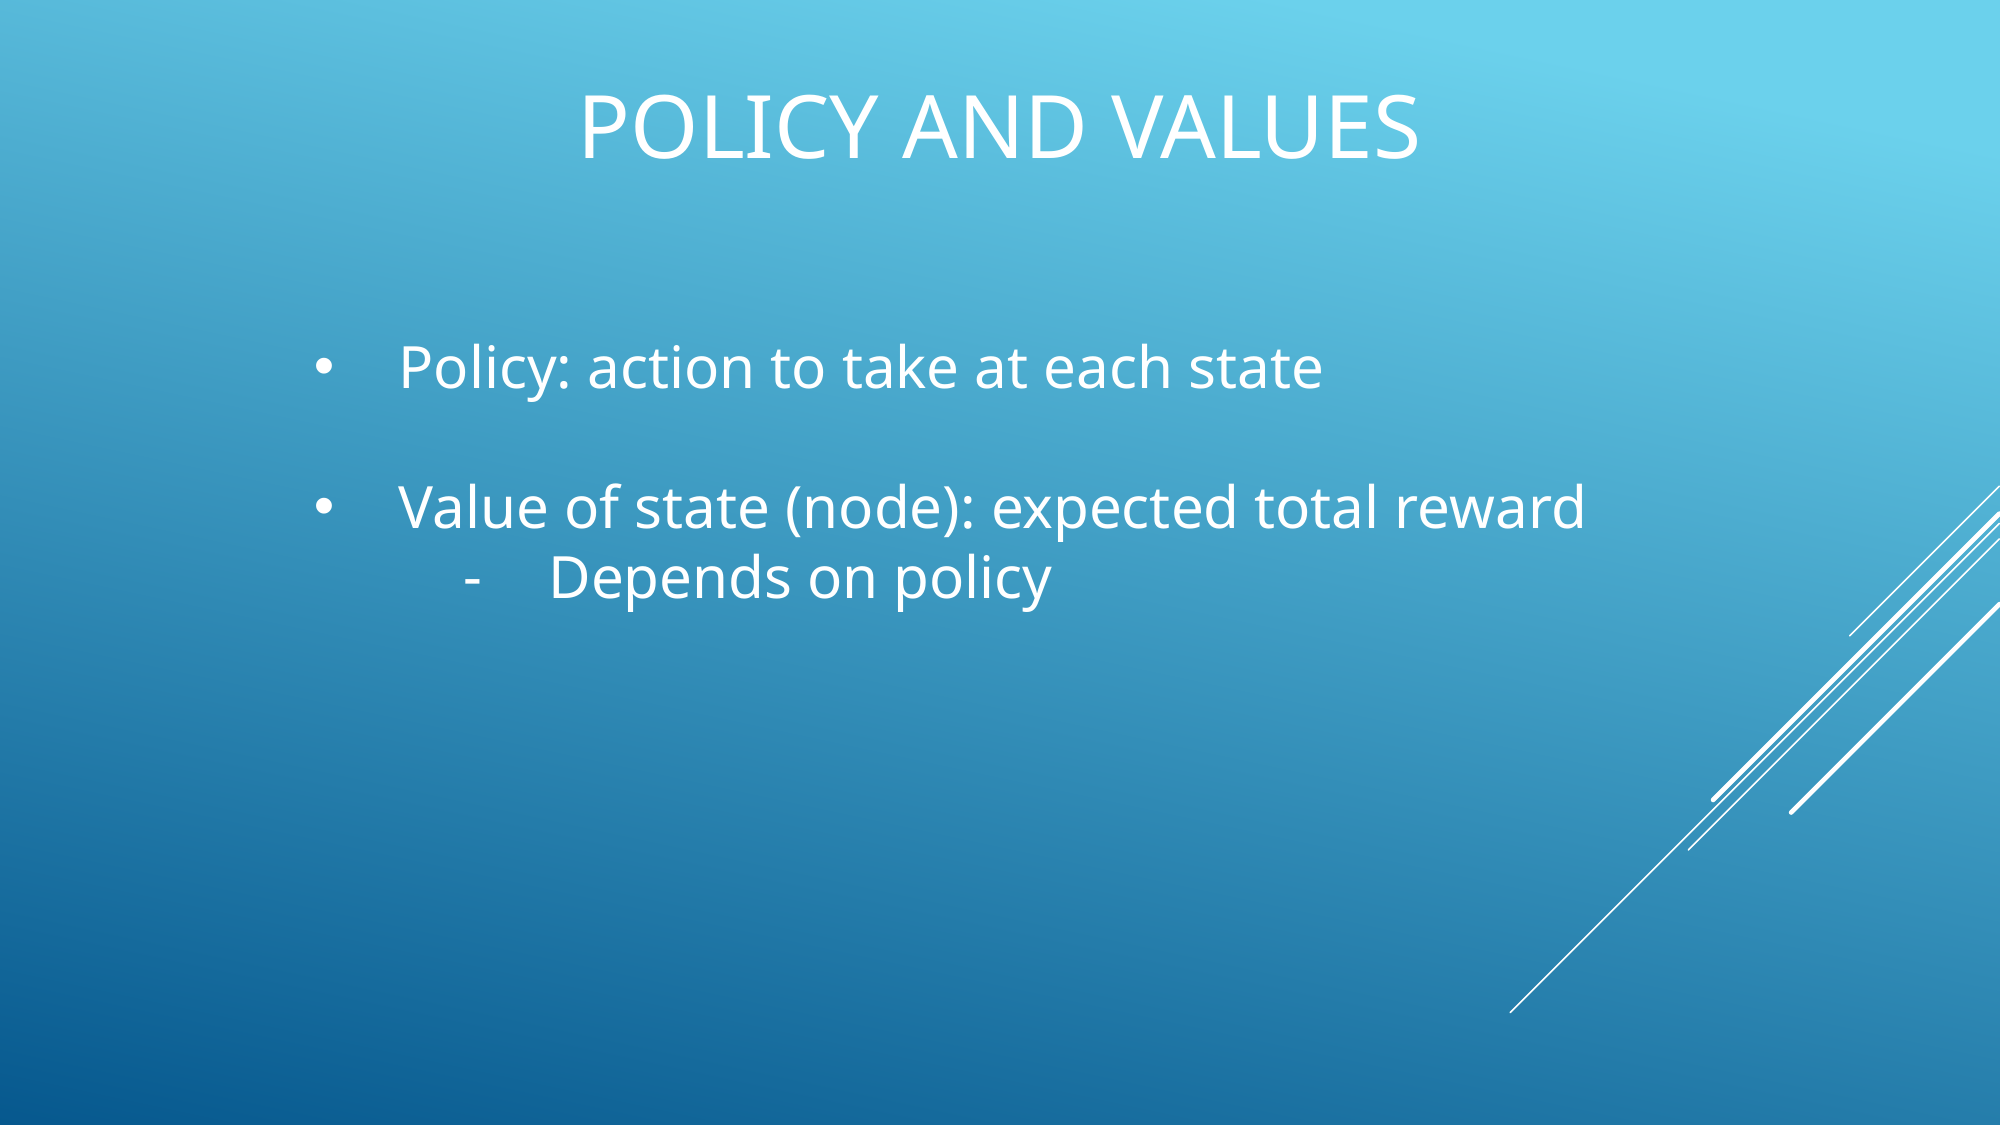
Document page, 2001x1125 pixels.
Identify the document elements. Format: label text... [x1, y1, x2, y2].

title Policy and values [429, 55, 1571, 184]
text_box Policy: action to take at each state Value of state (node): expected total reward Depends on policy [299, 323, 1975, 618]
